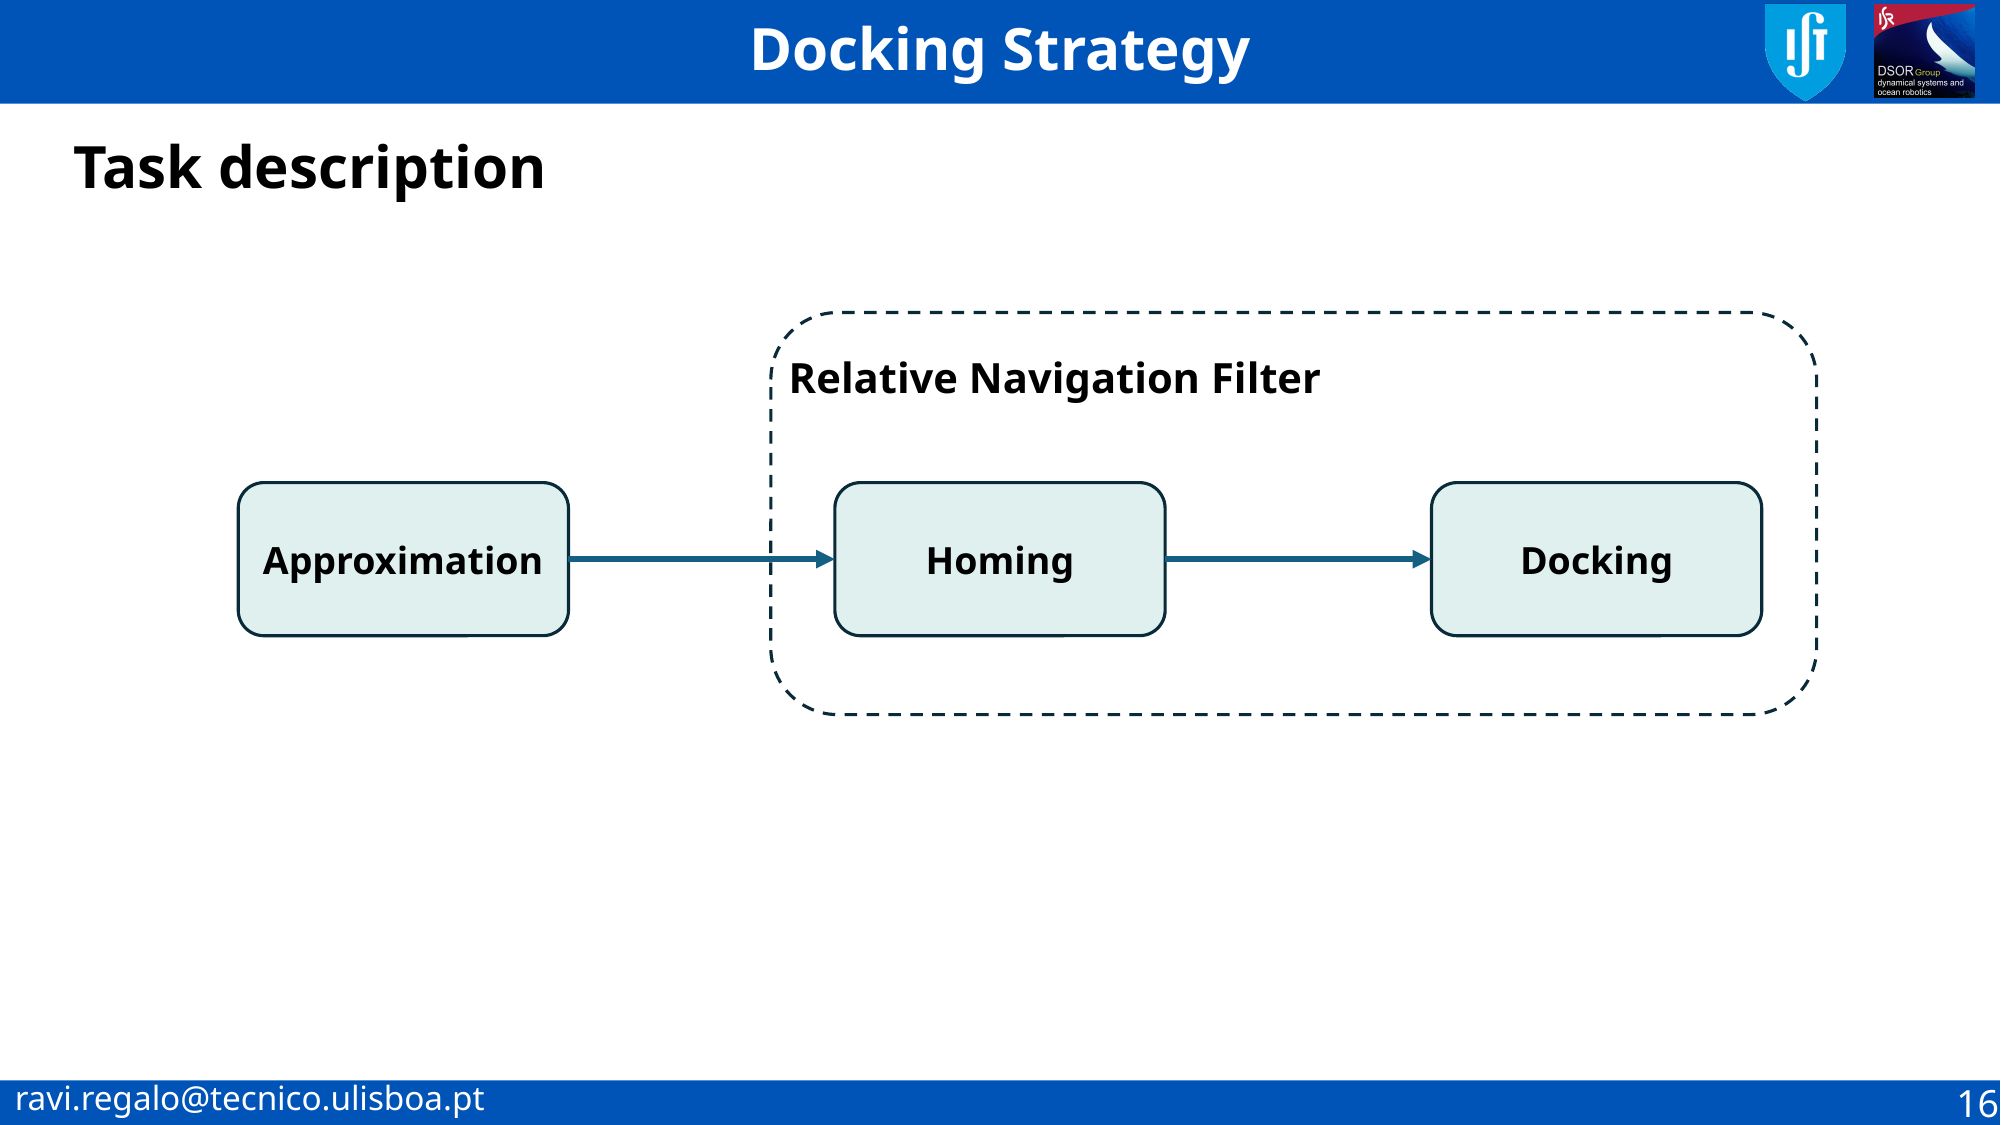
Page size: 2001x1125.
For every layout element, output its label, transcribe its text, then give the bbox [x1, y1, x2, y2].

text_box Approximation [236, 481, 571, 638]
text_box [1850, 0, 2000, 105]
text_box [587, 1079, 1941, 1125]
text_box Docking Strategy [438, 4, 1562, 90]
text_box [0, 0, 1761, 105]
text_box ravi.regalo@tecnico.ulisboa.pt [0, 1069, 587, 1125]
text_box 16 [1941, 1072, 2000, 1125]
picture [1873, 4, 1975, 98]
picture [1761, 0, 1850, 105]
text_box [769, 310, 1819, 717]
text_box Task description [58, 122, 1232, 208]
text_box Relative Navigation Filter [701, 344, 1409, 410]
